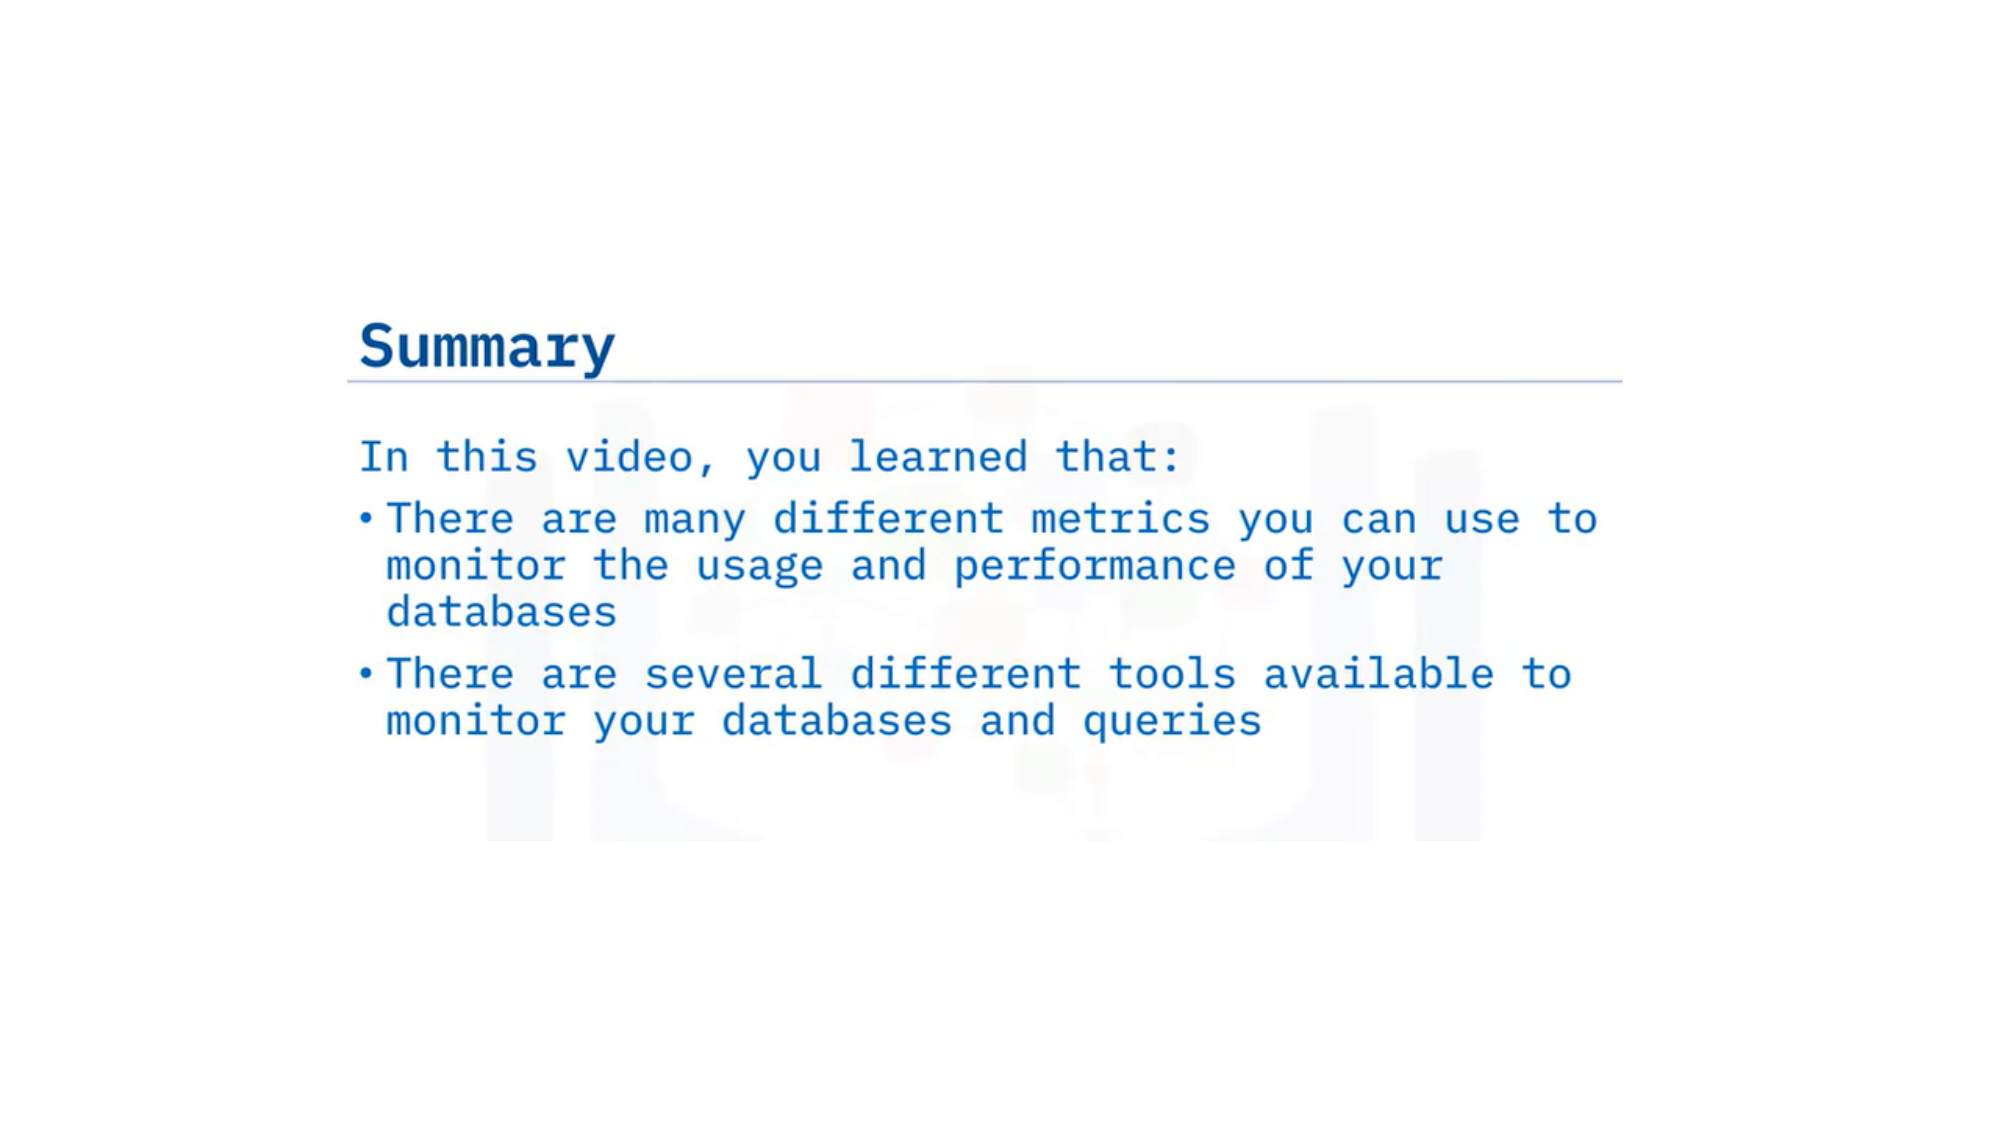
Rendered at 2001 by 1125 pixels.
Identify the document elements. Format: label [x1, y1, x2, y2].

picture [324, 284, 1676, 841]
